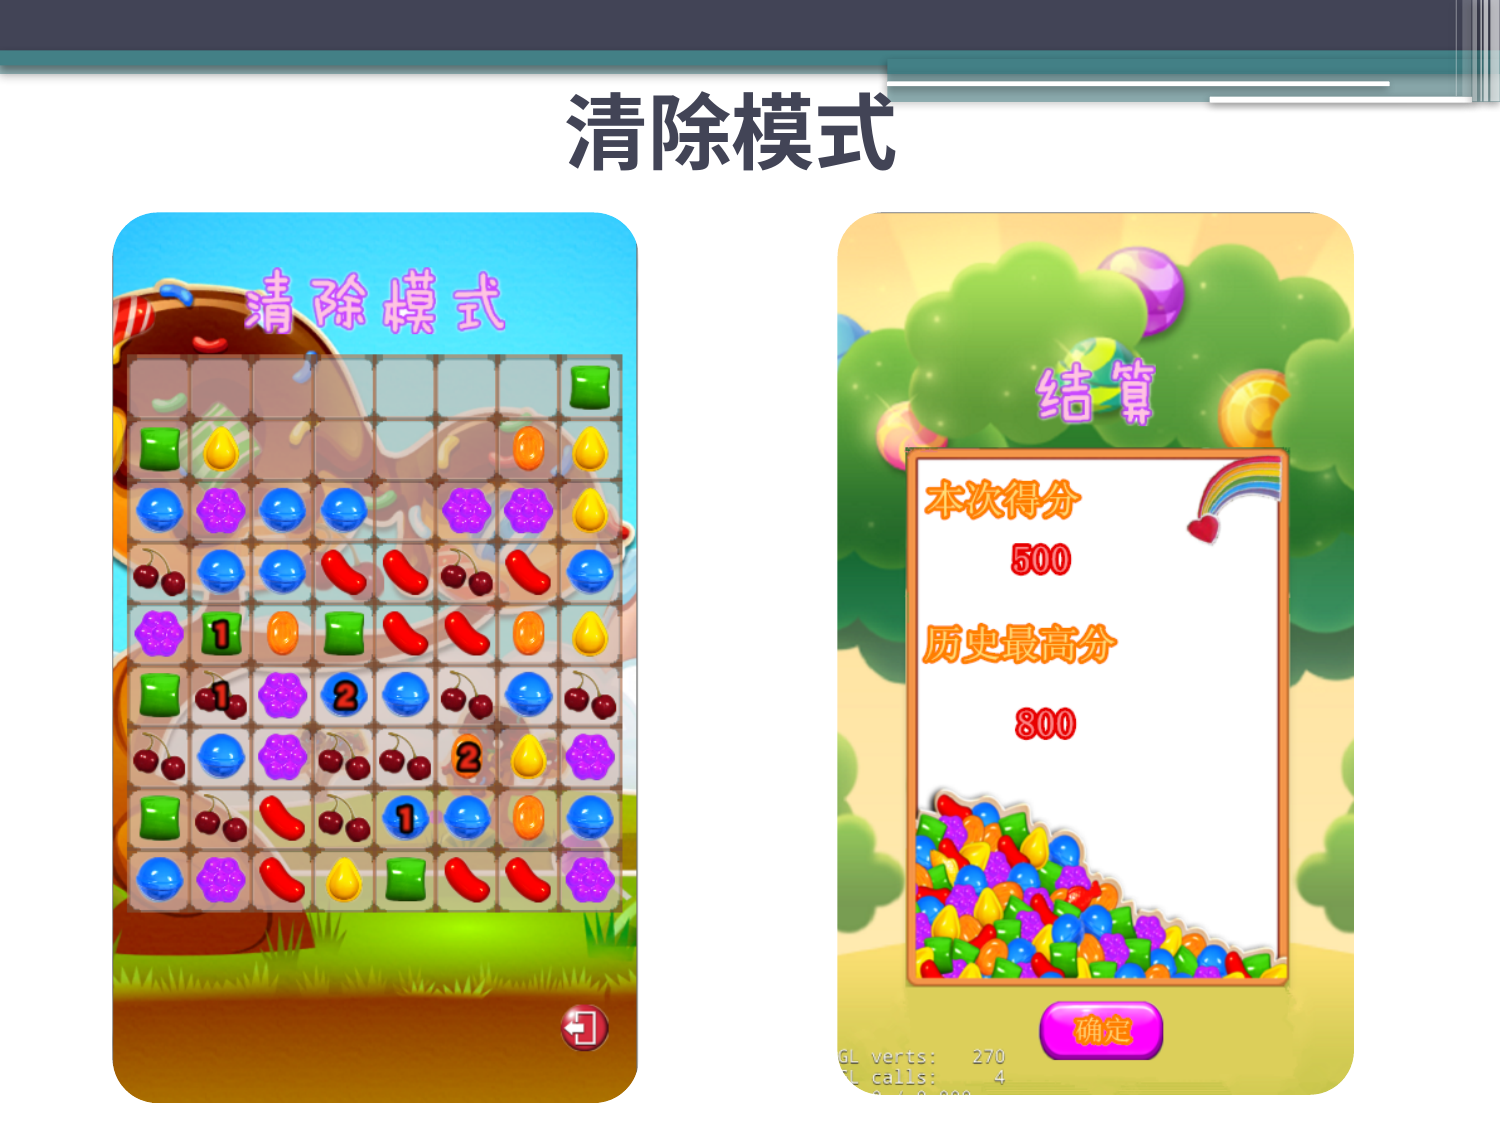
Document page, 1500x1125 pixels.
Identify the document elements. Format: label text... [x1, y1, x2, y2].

picture [112, 212, 640, 1104]
picture [837, 212, 1355, 1096]
title 清除模式 [549, 75, 963, 188]
